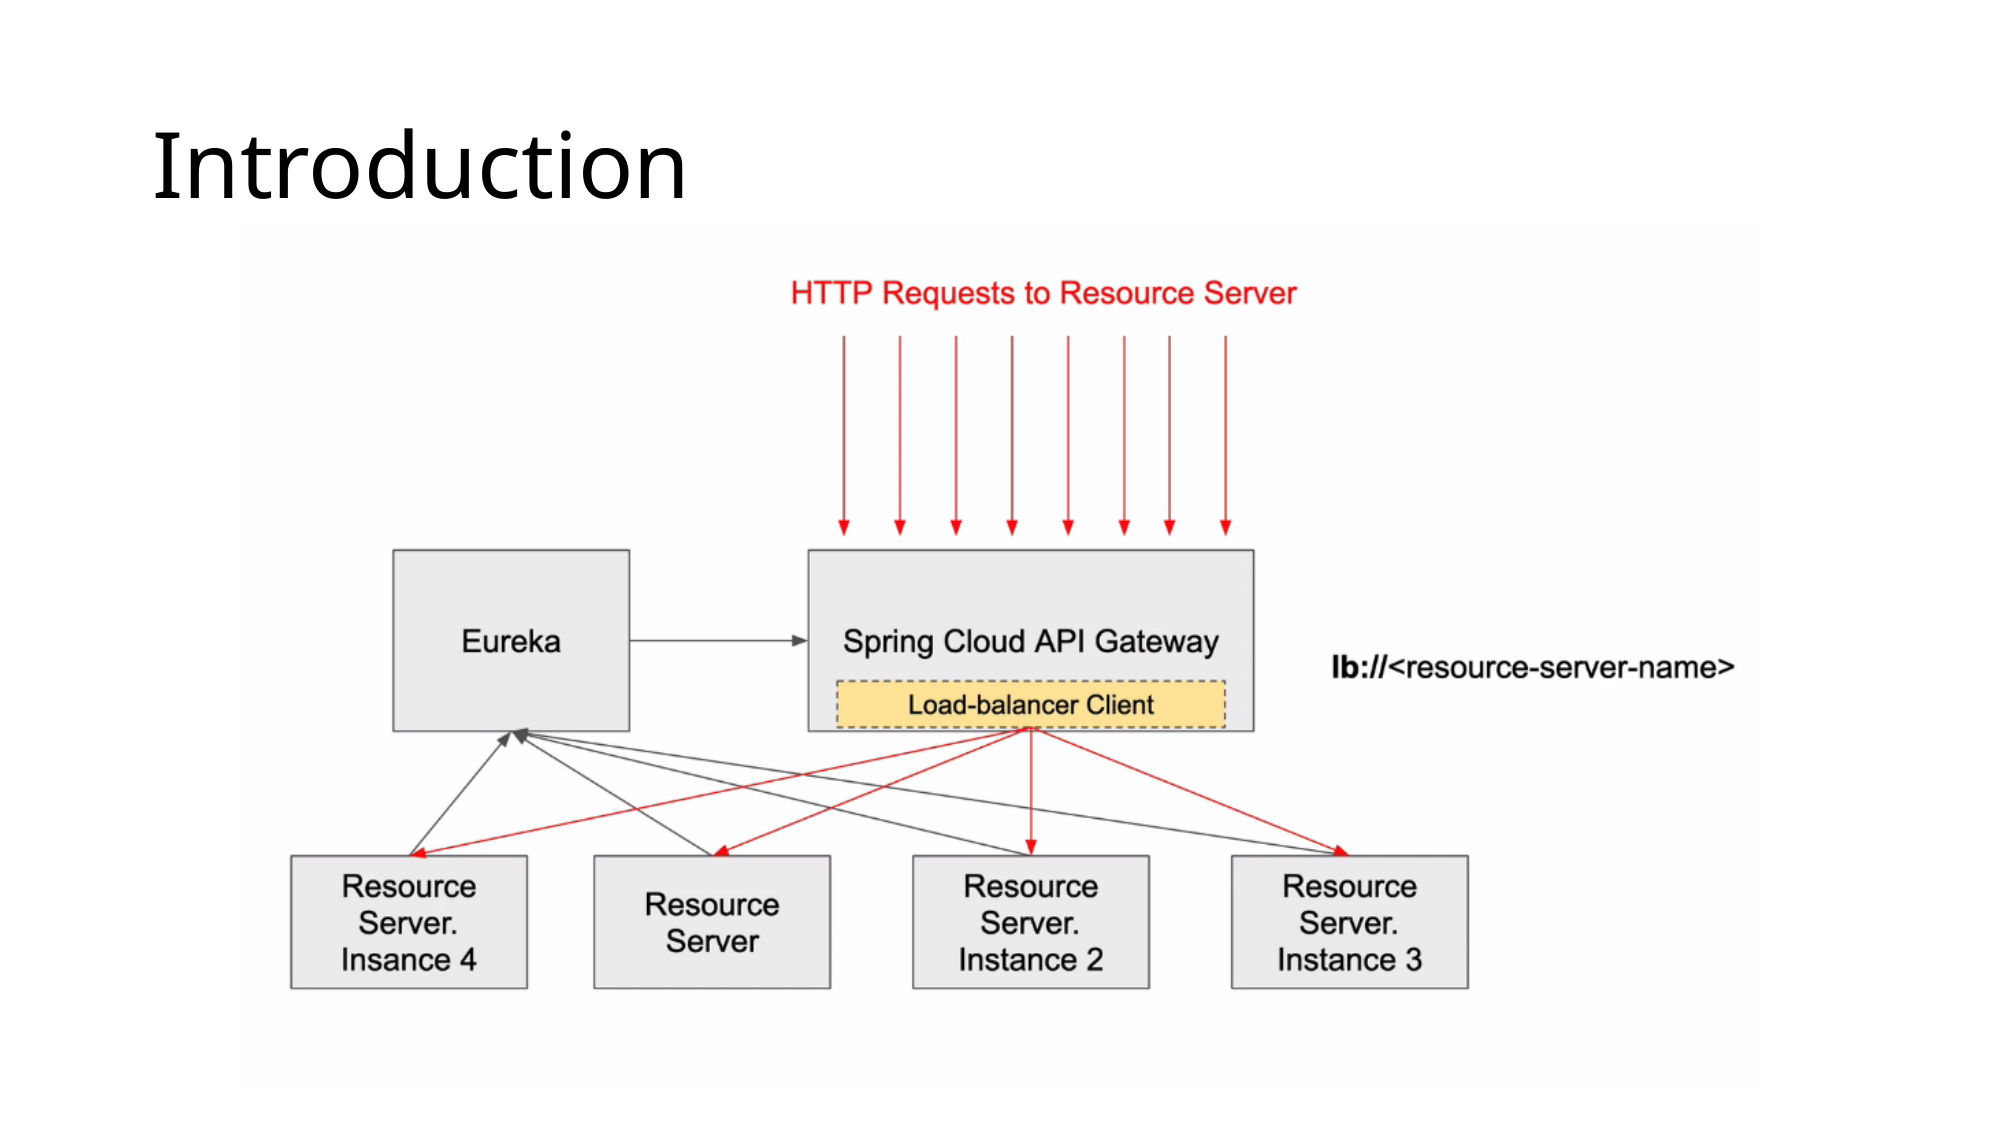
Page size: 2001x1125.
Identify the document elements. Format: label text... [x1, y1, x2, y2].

title Introduction [137, 59, 1863, 278]
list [242, 224, 1758, 1089]
